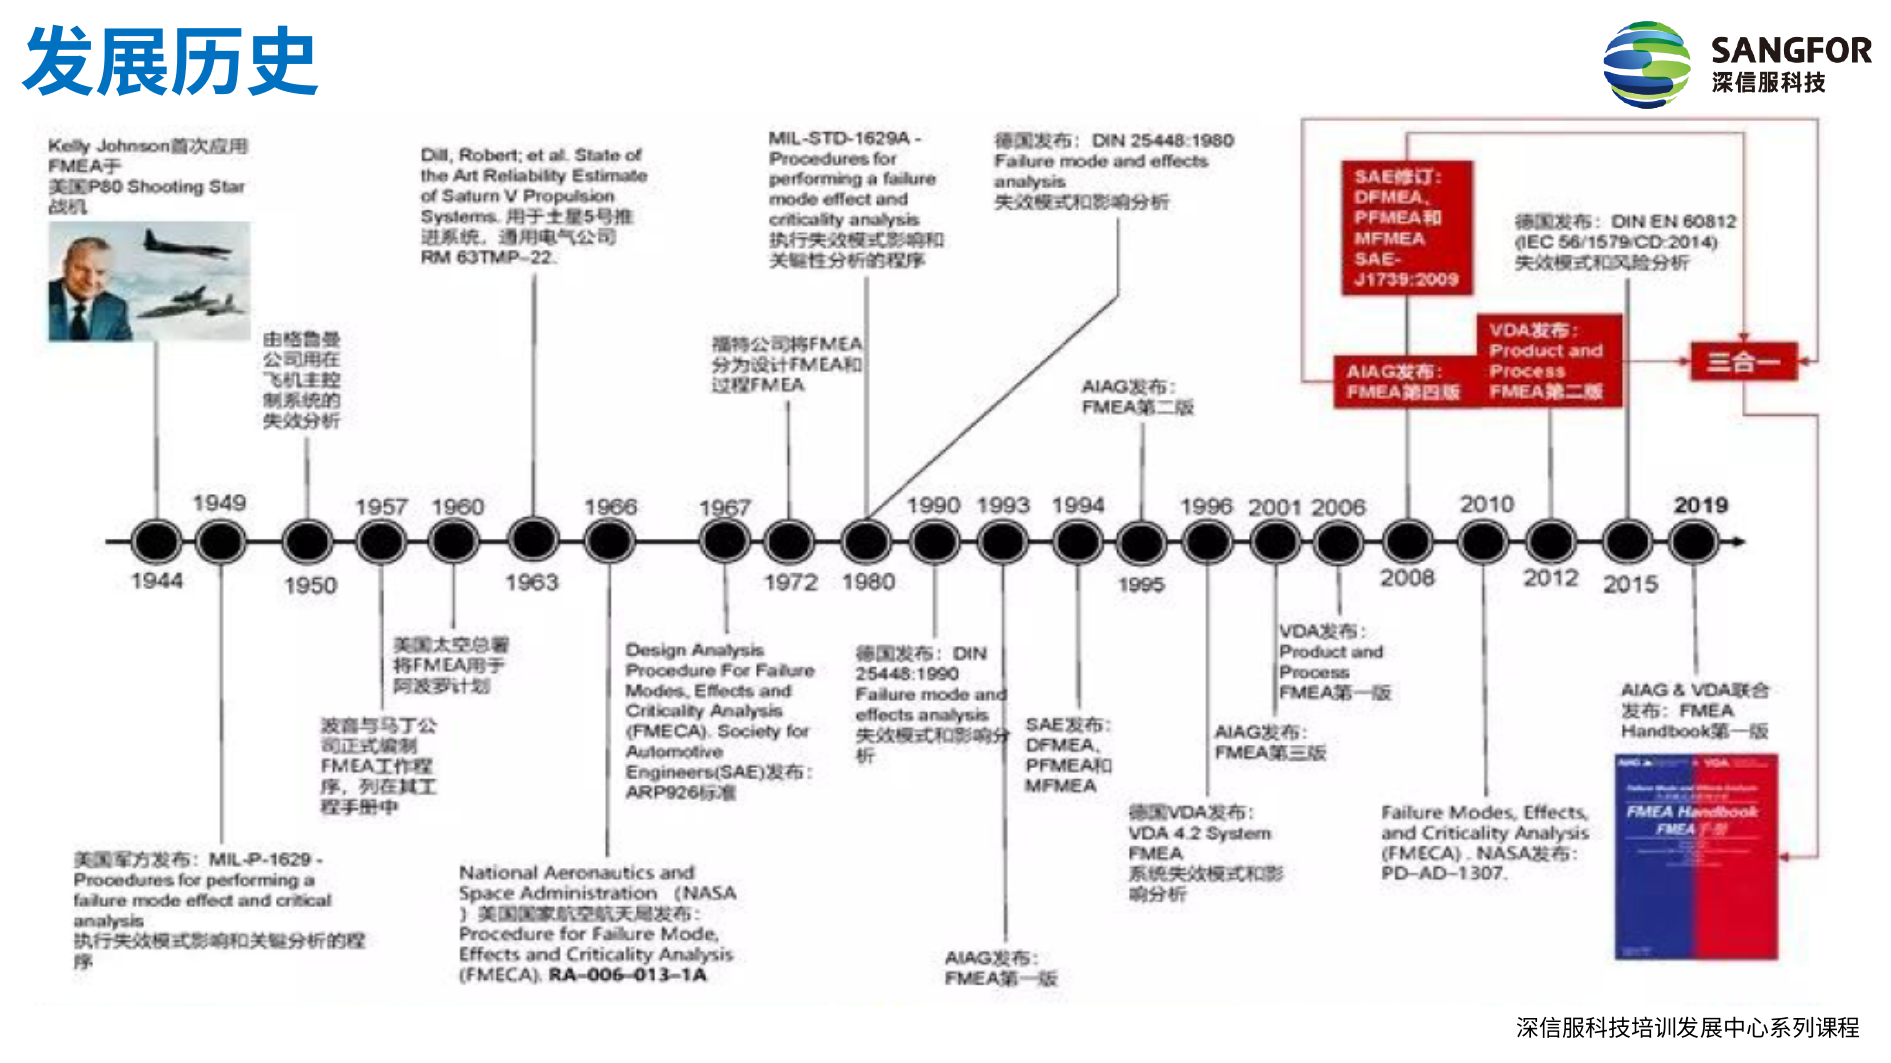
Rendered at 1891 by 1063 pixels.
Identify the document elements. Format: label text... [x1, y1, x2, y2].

text_box 发展历史 [5, 7, 750, 113]
picture [33, 16, 1878, 1006]
text_box 深信服科技培训发展中心系列课程 [1501, 1005, 1877, 1048]
